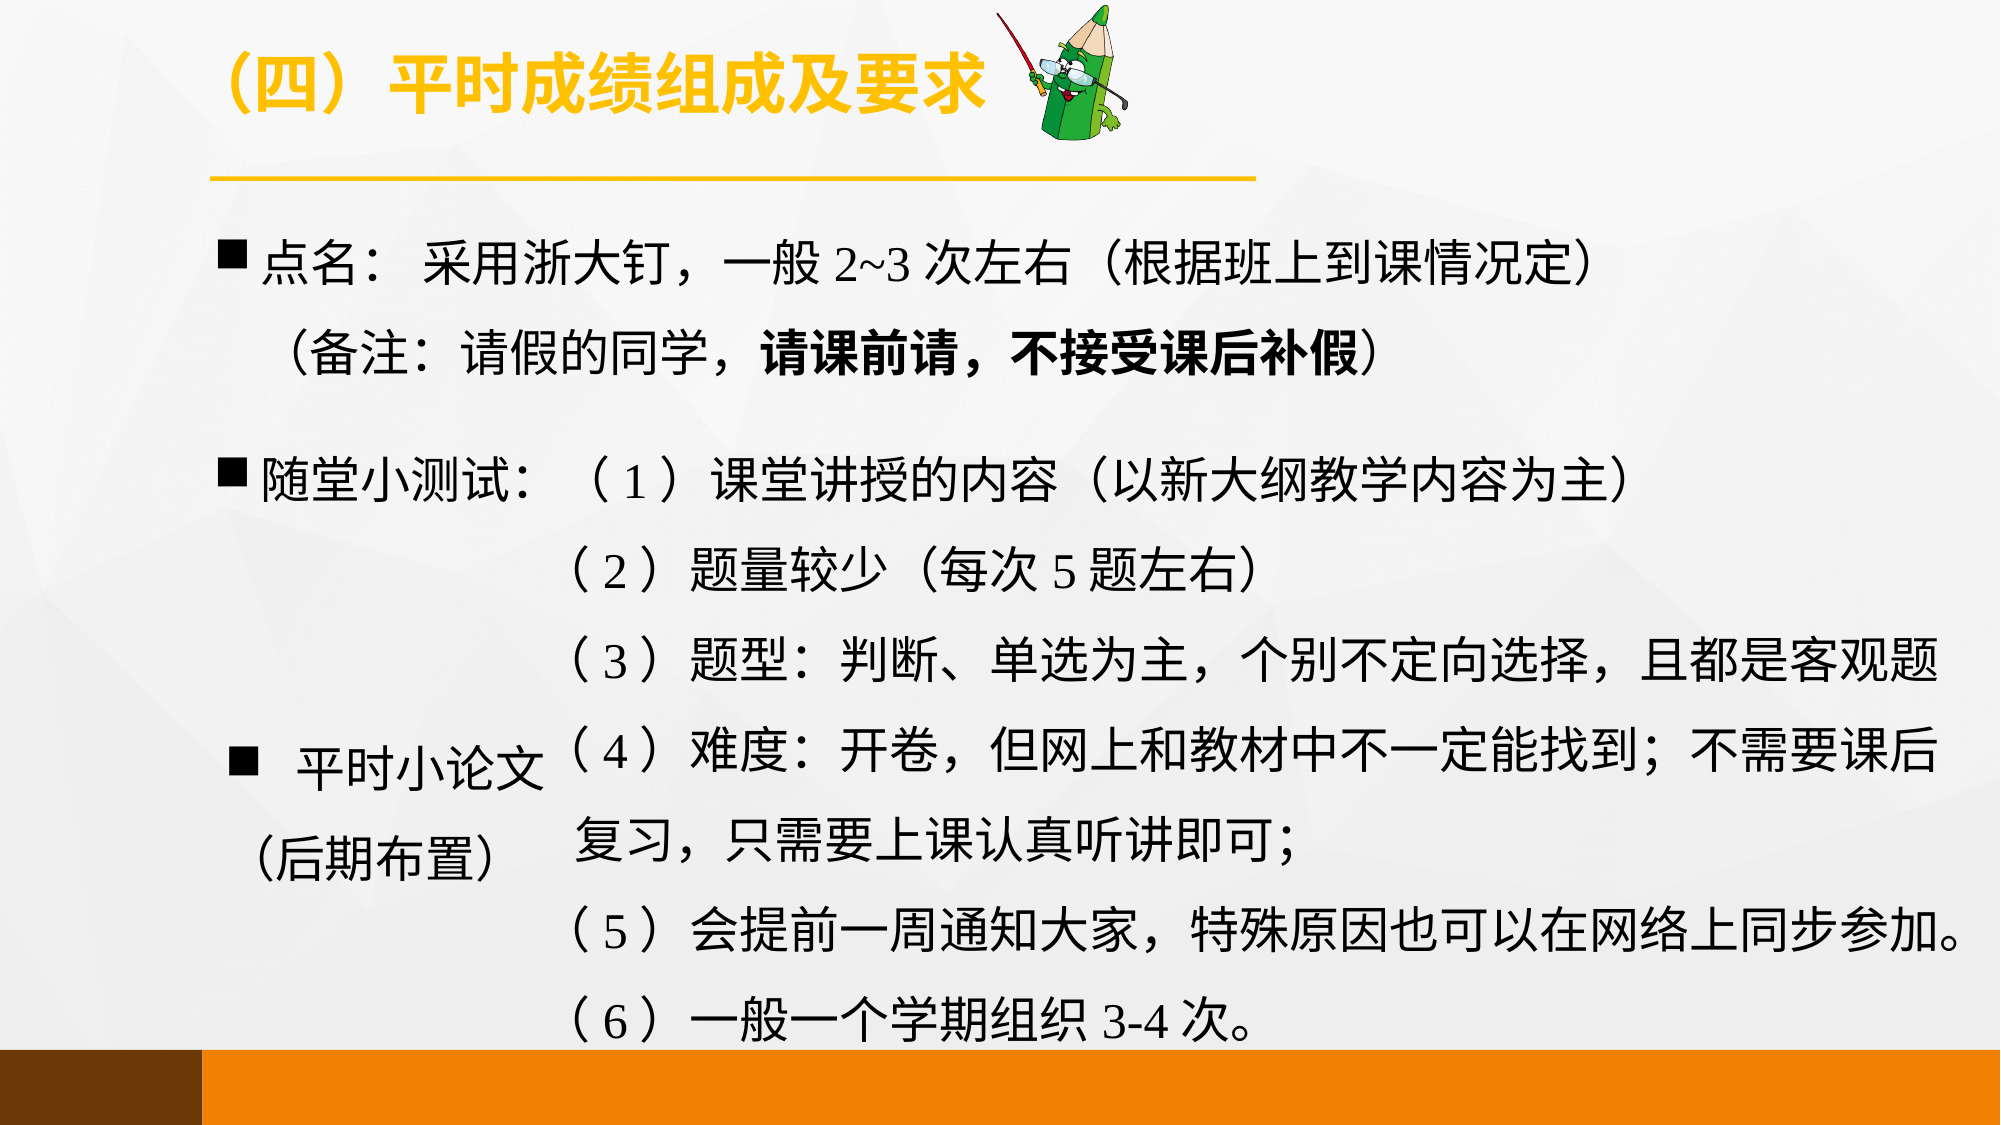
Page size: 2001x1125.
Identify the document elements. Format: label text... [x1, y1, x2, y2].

text_box （四）平时成绩组成及要求 [97, 34, 954, 130]
text_box 点名： 采用浙大钉，一般2~3次左右（根据班上到课情况定） （备注：请假的同学，请课前请，不接受课后补假） [199, 193, 1820, 389]
text_box 随堂小测试：（1）课堂讲授的内容（以新大纲教学内容为主） （2）题量较少（每次5题左右） （3）题型：判断、单选为主，个别不定向选择，且都是客观题 （4）难度：开卷，但网上和教材中不一定能找到；不需要课后 复习，只需要上课认真听讲即可； （5）会提前一周通知大家，特殊原因也可以在网络上同步参加。 （6）一般一个学期组织3-4次。 [199, 411, 1973, 1057]
text_box 平时小论文 （后期布置） [210, 700, 752, 896]
picture [954, 0, 1165, 162]
